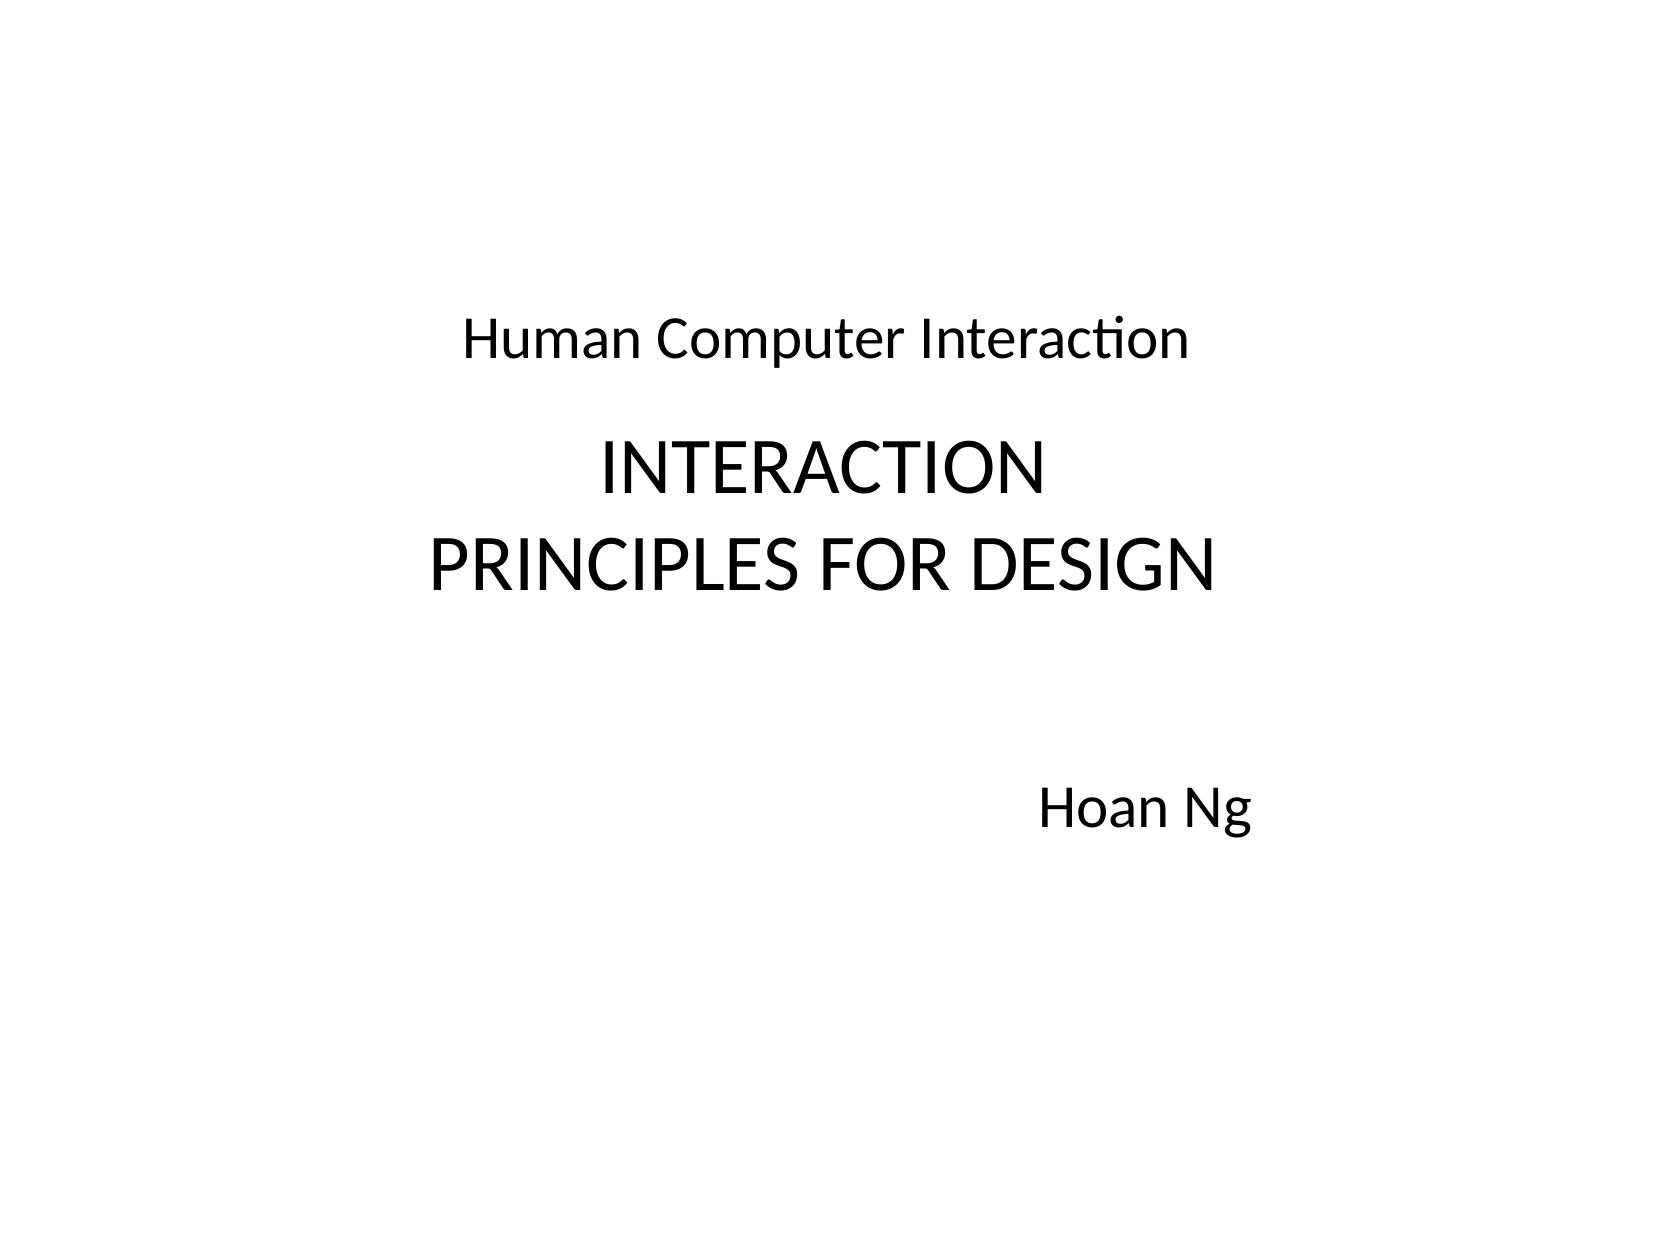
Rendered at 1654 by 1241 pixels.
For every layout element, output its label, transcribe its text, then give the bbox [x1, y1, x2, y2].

list Human Computer Interaction [82, 289, 1571, 380]
list Hoan Ng [597, 757, 1654, 849]
title INTERACTION PRINCIPLES FOR DESIGN [79, 403, 1568, 714]
